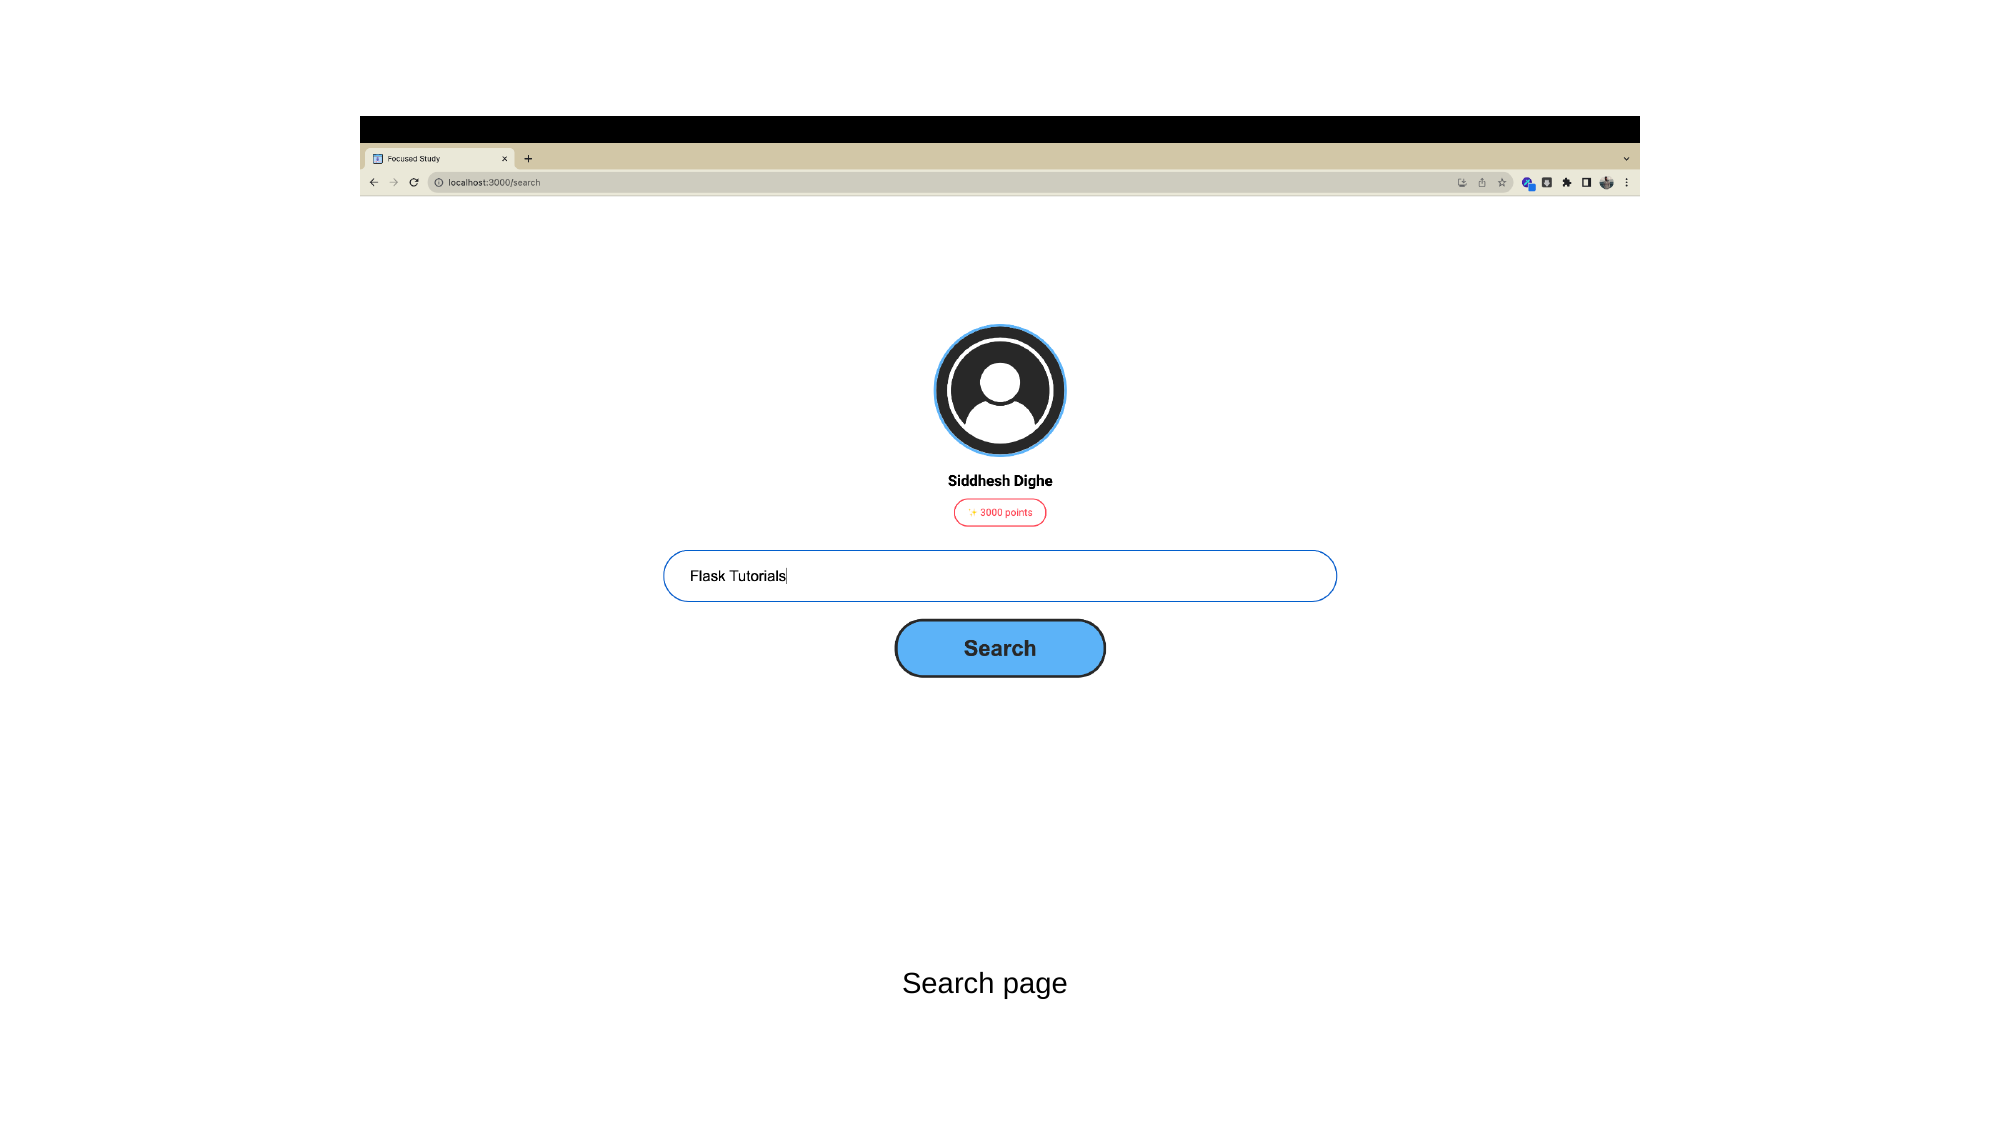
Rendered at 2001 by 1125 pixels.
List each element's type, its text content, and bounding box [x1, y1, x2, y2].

text_box Search page [887, 956, 1113, 1007]
picture [360, 116, 1640, 944]
